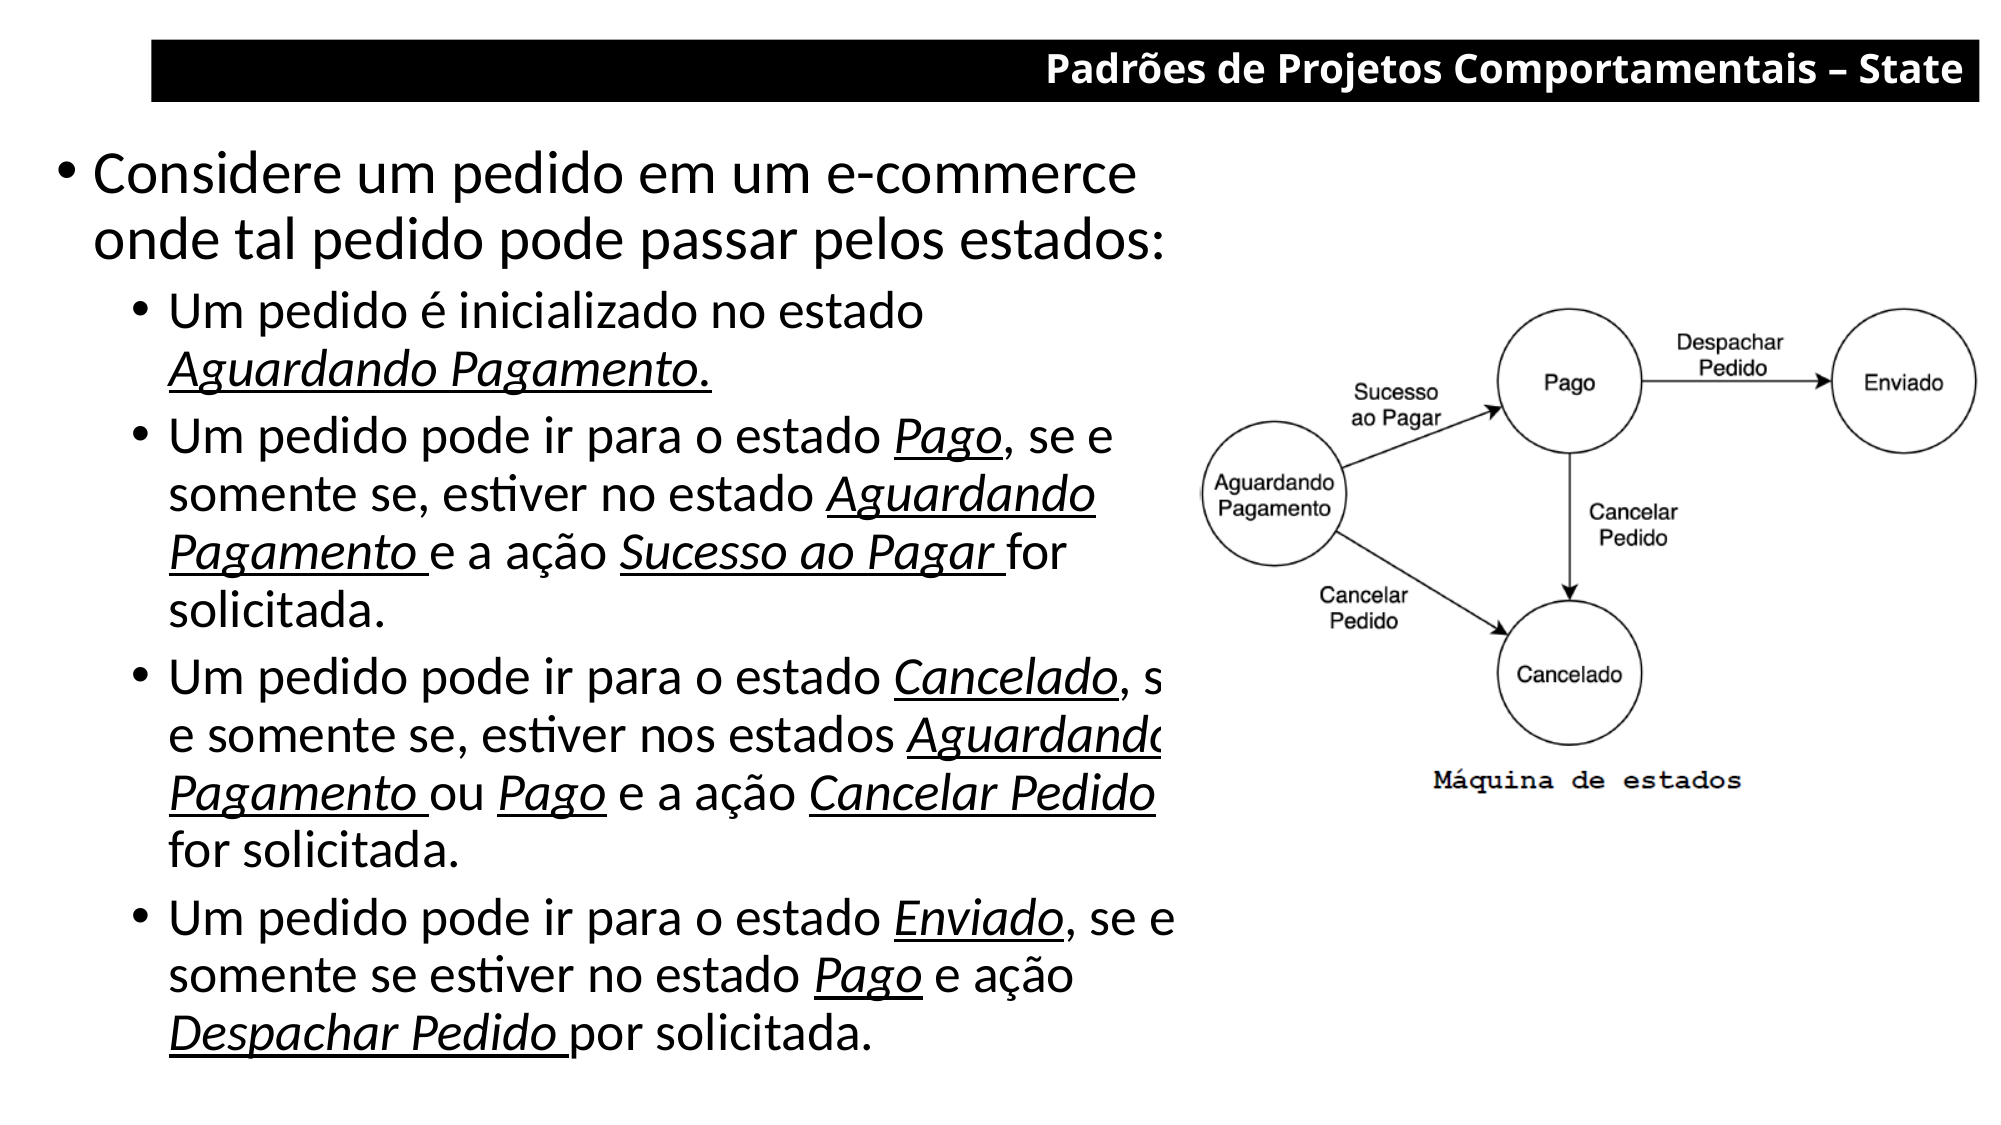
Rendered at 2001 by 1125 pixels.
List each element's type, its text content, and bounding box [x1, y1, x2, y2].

text_box Padrões de Projetos Comportamentais – State [151, 39, 1980, 102]
picture [1161, 295, 2000, 796]
list Considere um pedido em um e-commerce onde tal pedido pode passar pelos estados: Um pedido é inicializado no estado Aguardando Pagamento. Um pedido pode ir para o estado Pago, se e somente se, estiver no estado Aguardando Pagamento e a ação Sucesso ao Pagar for solicitada. Um pedido pode ir para o estado Cancelado, se e somente se, estiver nos estados Aguardando Pagamento ou Pago e a ação Cancelar Pedido for solicitada. Um pedido pode ir para o estado Enviado, se e somente se estiver no estado Pago e ação Despachar Pedido por solicitada. [41, 132, 1215, 1073]
